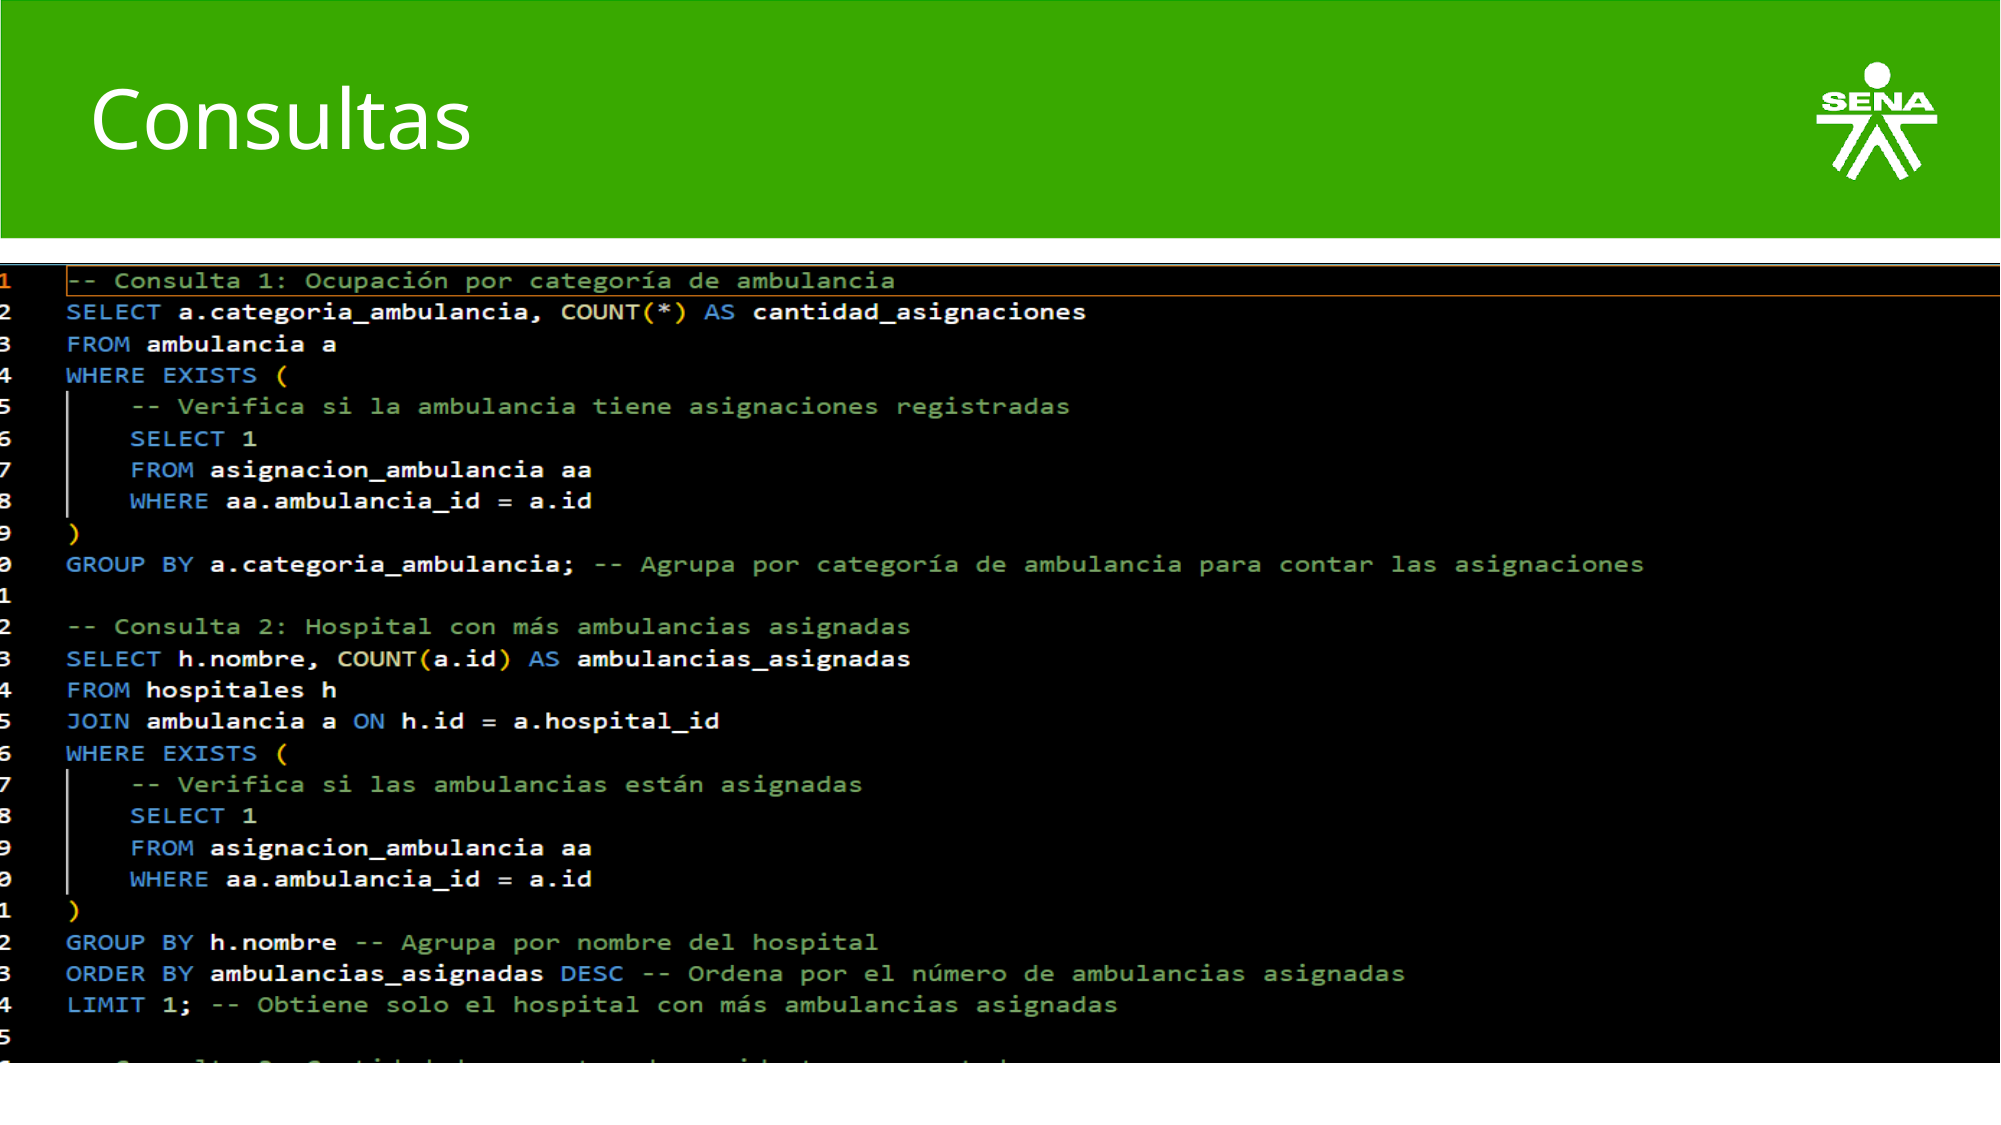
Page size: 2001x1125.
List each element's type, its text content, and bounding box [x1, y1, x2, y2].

picture [0, 0, 2001, 1125]
title Consultas [74, 54, 1758, 192]
